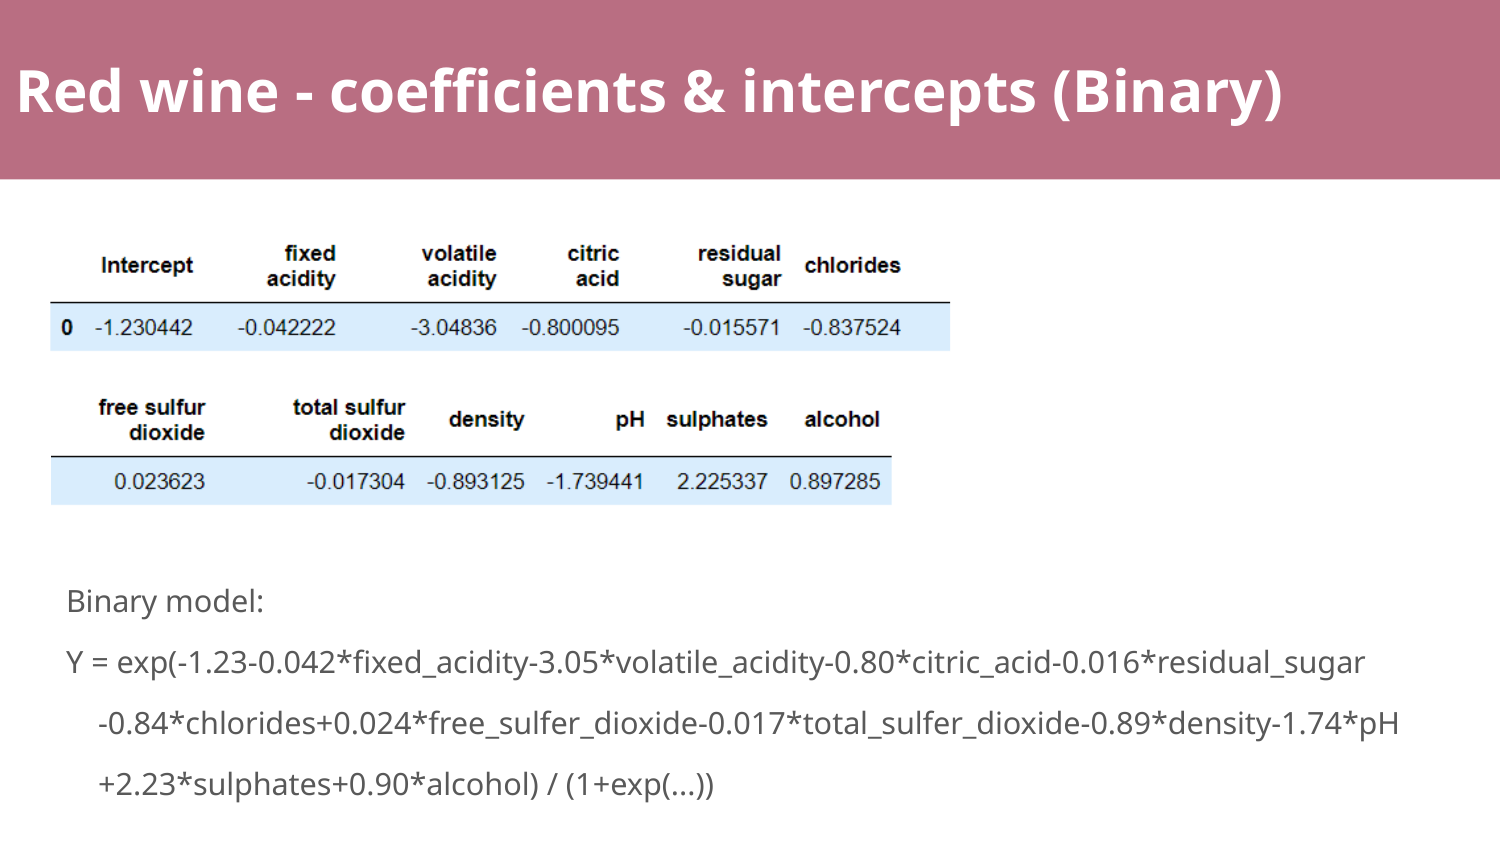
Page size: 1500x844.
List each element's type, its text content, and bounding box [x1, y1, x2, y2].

picture [35, 207, 951, 517]
title Red wine - coefficients & intercepts (Binary) [0, 0, 1500, 180]
list Binary model: Y = exp(-1.23-0.042*fixed_acidity-3.05*volatile_acidity-0.80*citric_acid-0.016*residual_sugar -0.84*chlorides+0.024*free_sulfer_dioxide-0.017*total_sulfer_dioxide-0.89*density-1.74*pH +2.23*sulphates+0.90*alcohol) / (1+exp(...)) [51, 561, 1449, 824]
